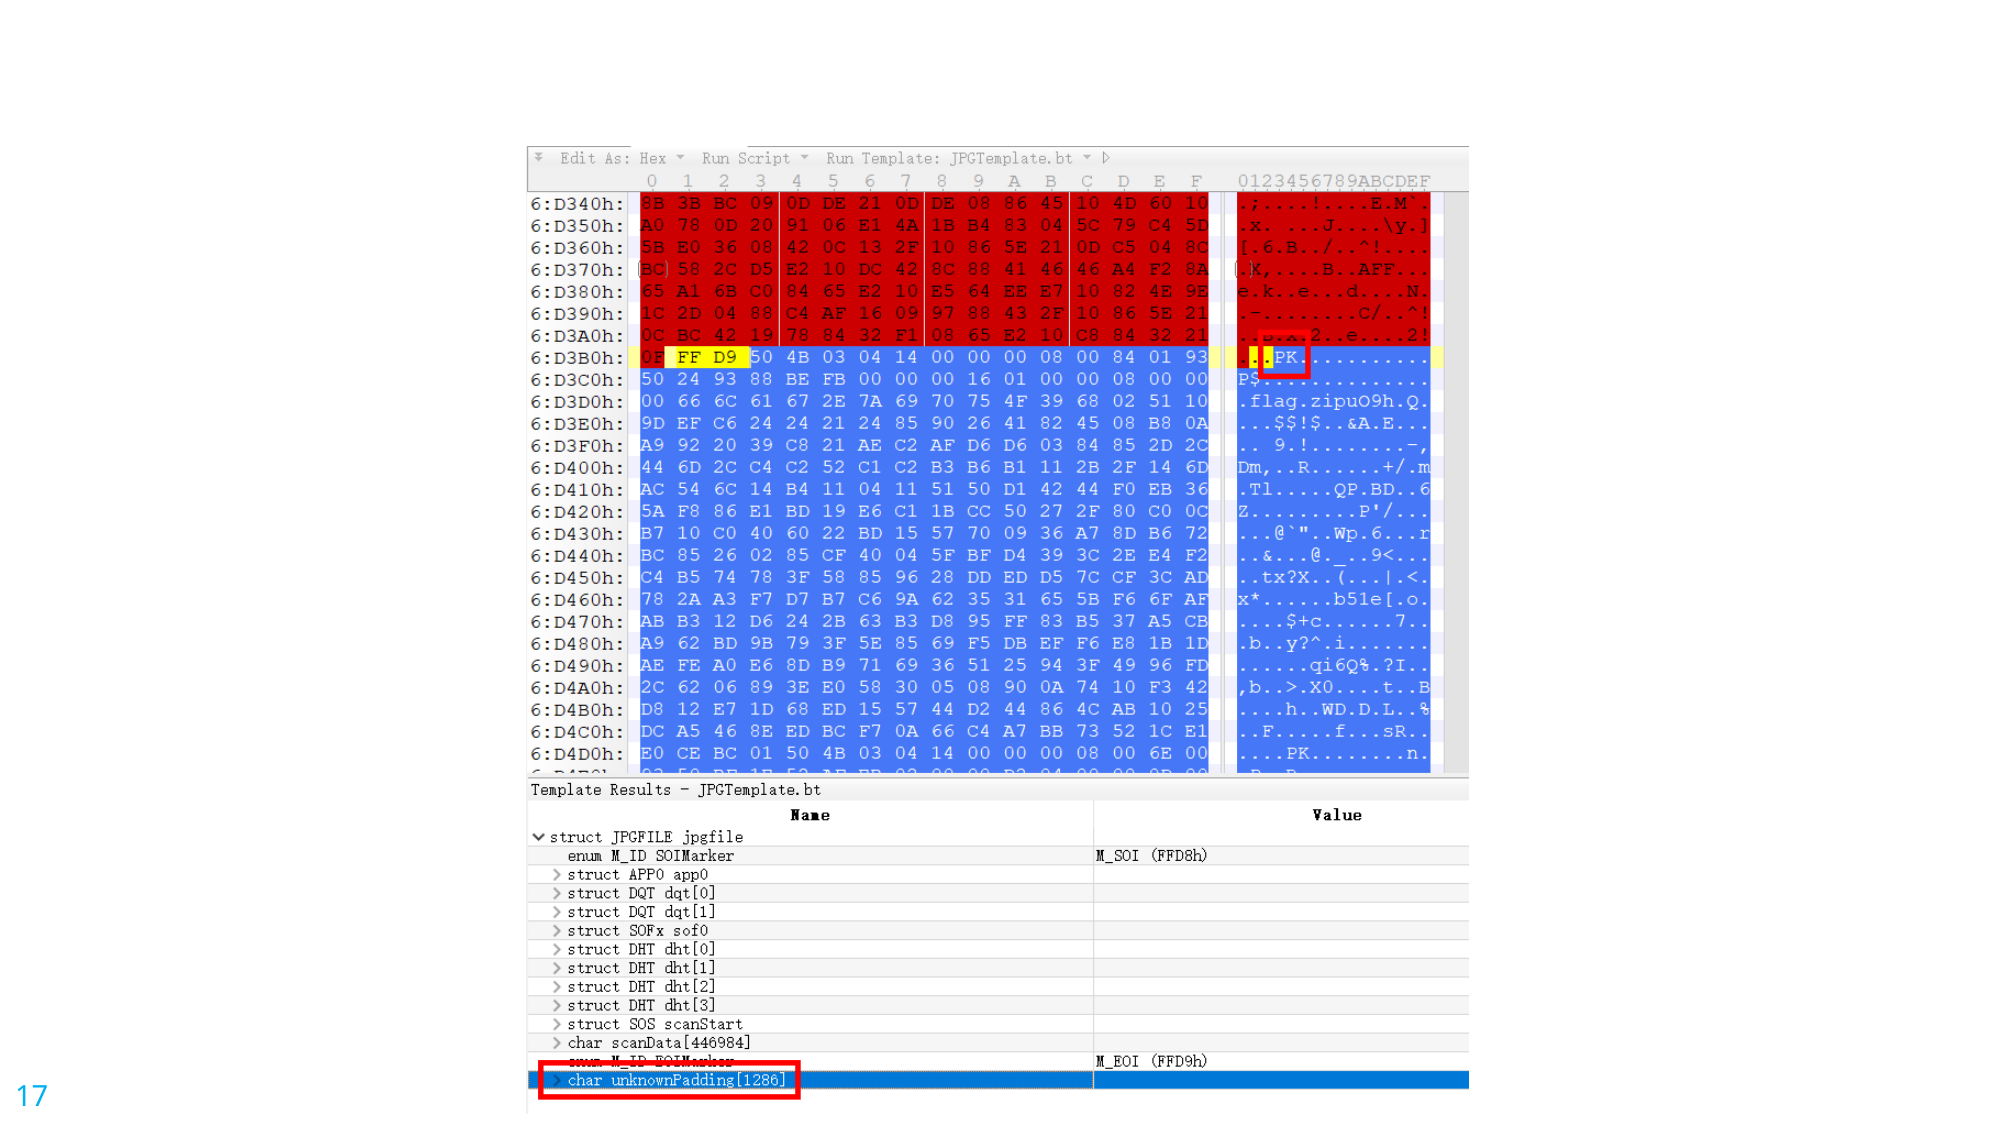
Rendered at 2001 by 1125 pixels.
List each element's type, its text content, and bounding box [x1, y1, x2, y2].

slide_number 17 [0, 1065, 131, 1125]
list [526, 146, 1469, 1114]
